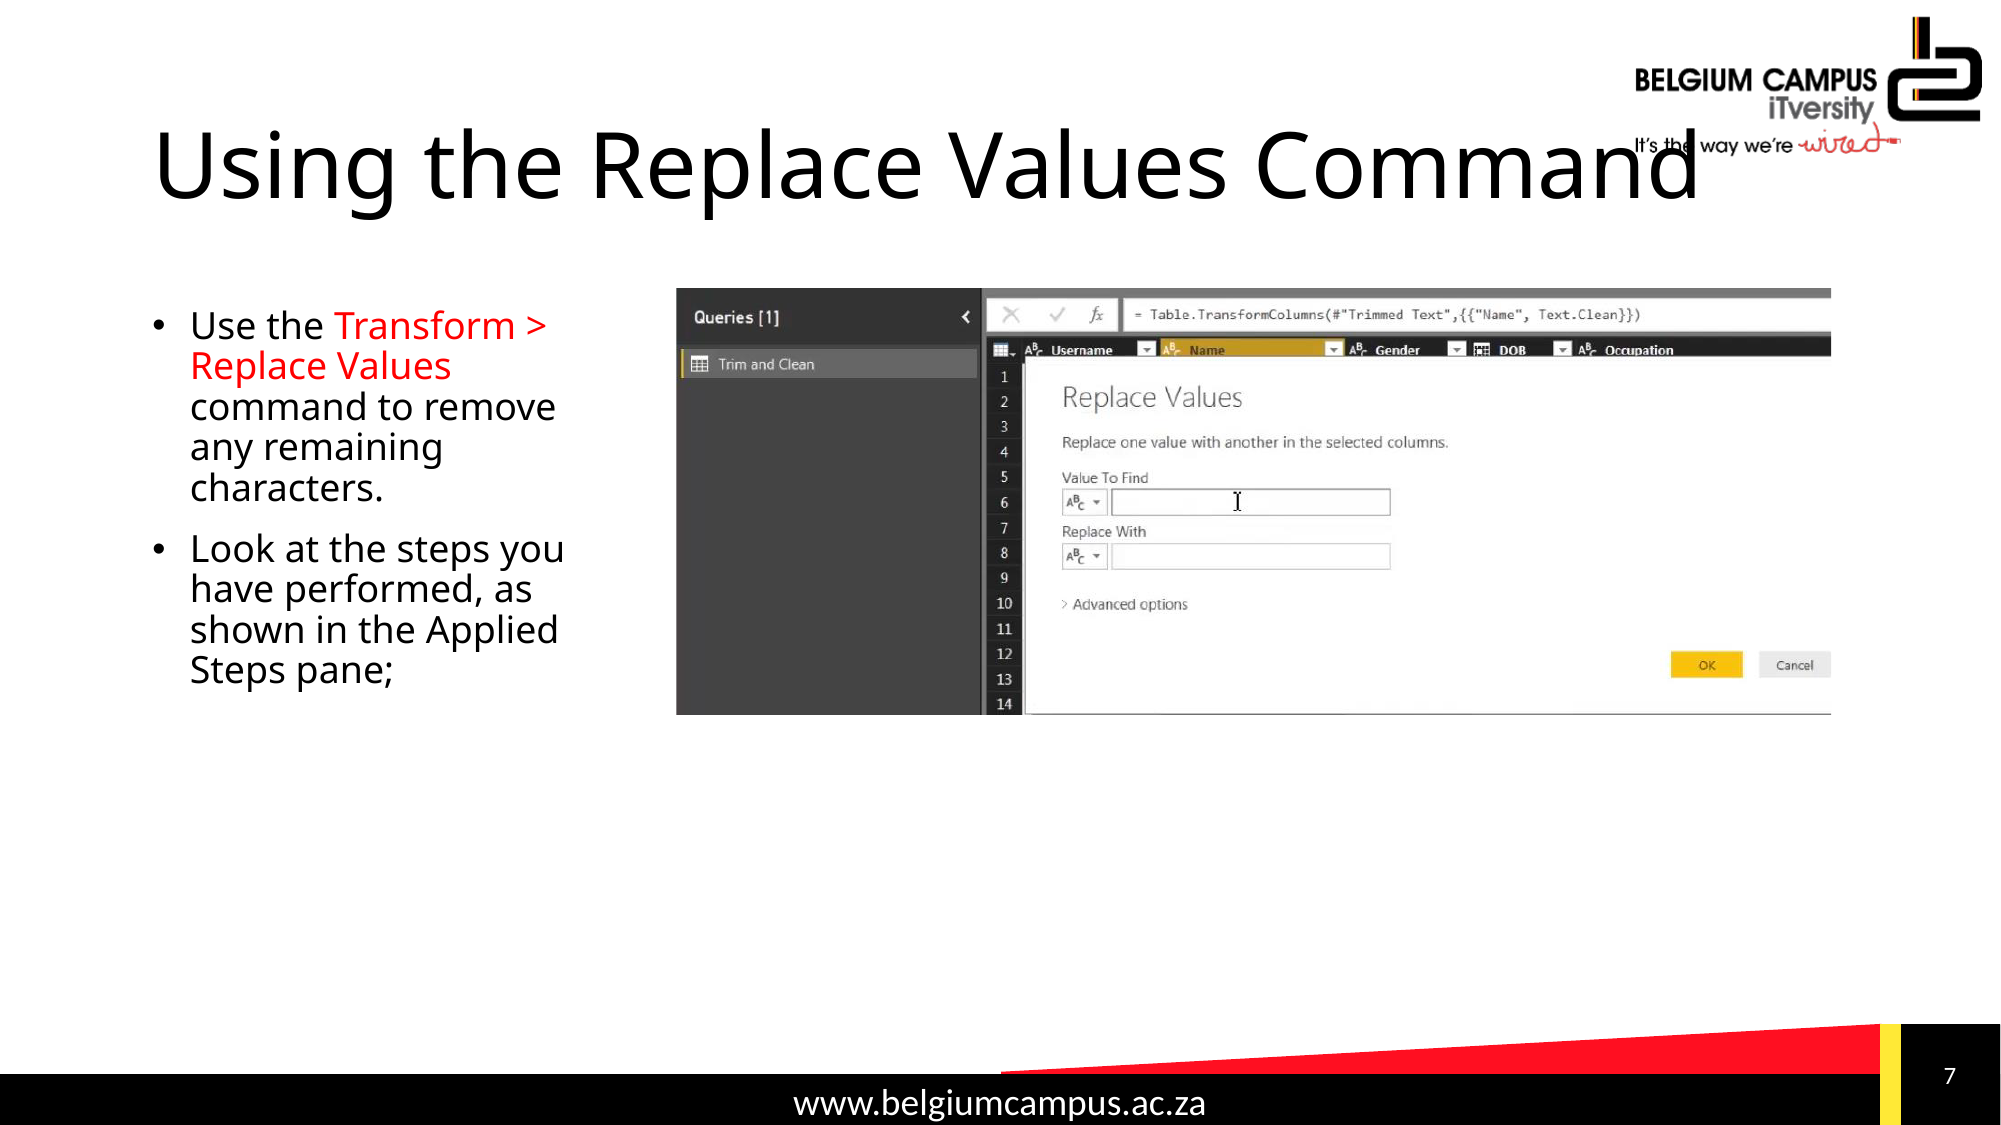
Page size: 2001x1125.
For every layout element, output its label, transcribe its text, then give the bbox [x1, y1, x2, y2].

picture [676, 288, 1832, 715]
list Use the Transform > Replace Values command to remove any remaining characters. Look at the steps you have performed, as shown in the Applied Steps pane; [137, 299, 640, 1014]
title Using the Replace Values Command [137, 59, 1863, 278]
picture [1631, 0, 1986, 198]
